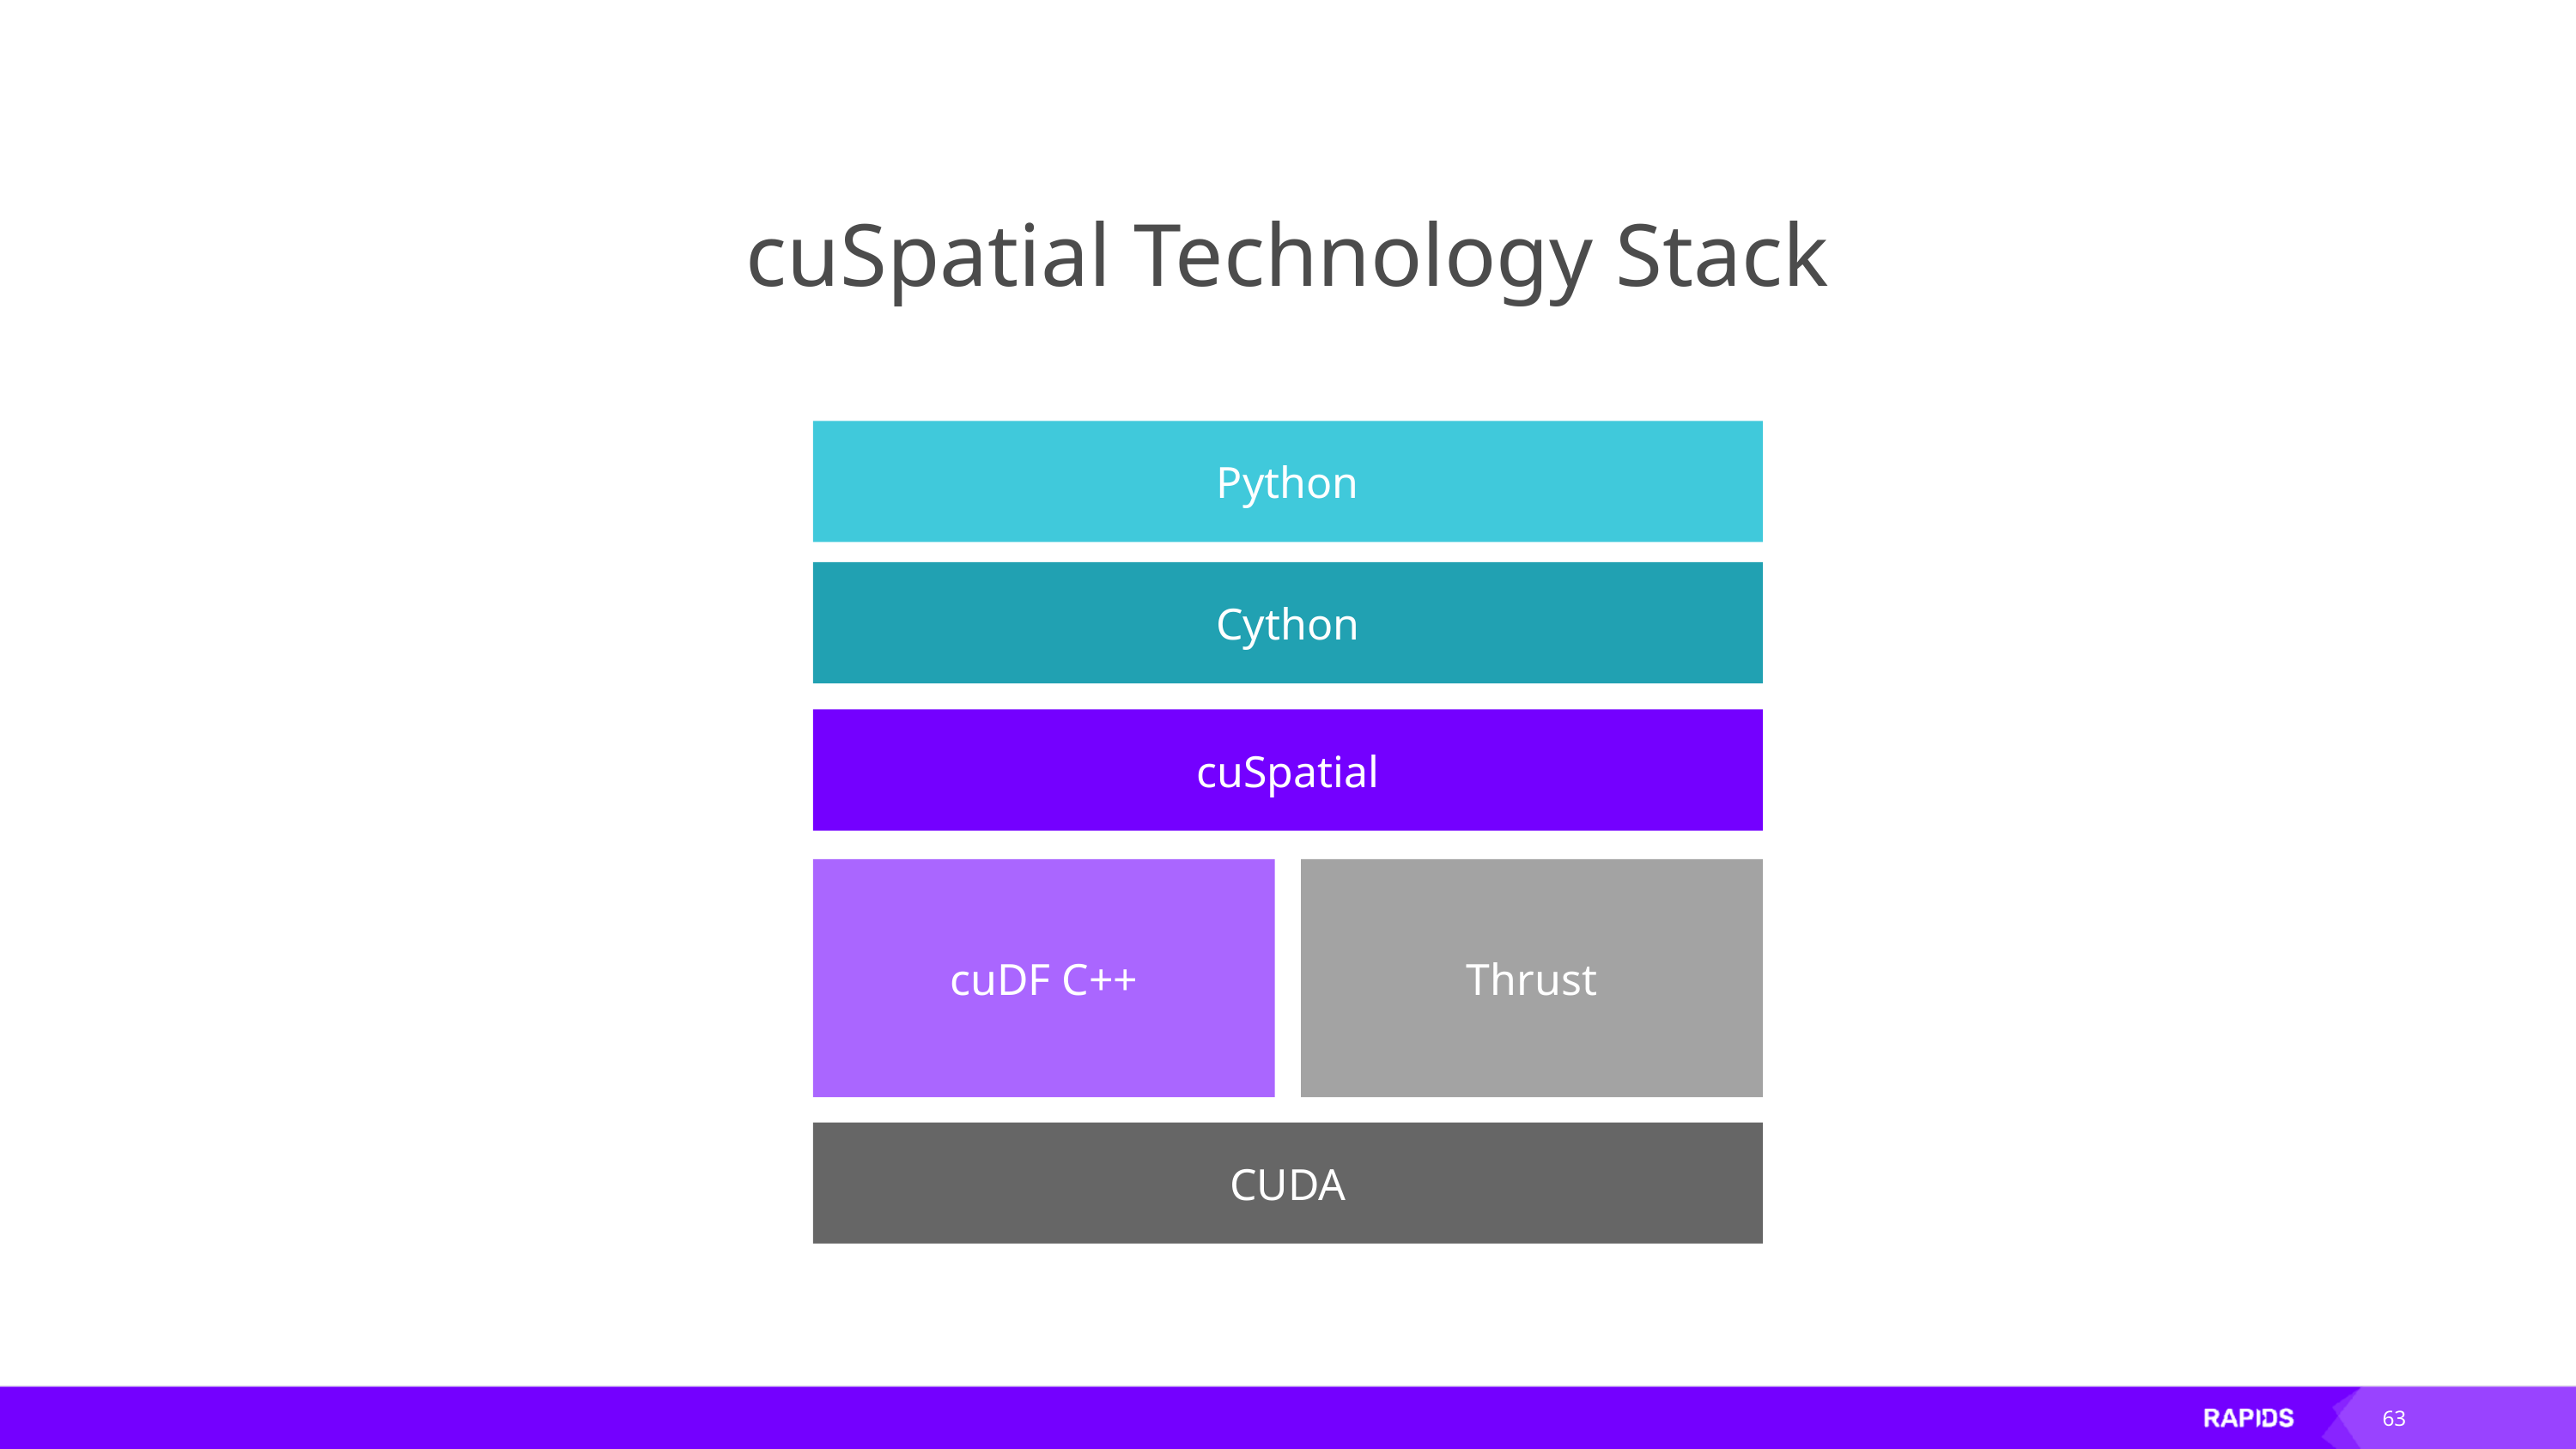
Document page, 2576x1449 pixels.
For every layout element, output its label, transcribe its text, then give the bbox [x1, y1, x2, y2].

picture [0, 0, 2576, 1449]
text_box Cython [812, 561, 1763, 684]
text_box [812, 858, 1764, 1098]
text_box cuSpatial [812, 709, 1763, 831]
text_box CUDA [812, 1122, 1763, 1244]
text_box Python [812, 421, 1763, 543]
title cuSpatial Technology Stack [117, 173, 2459, 312]
